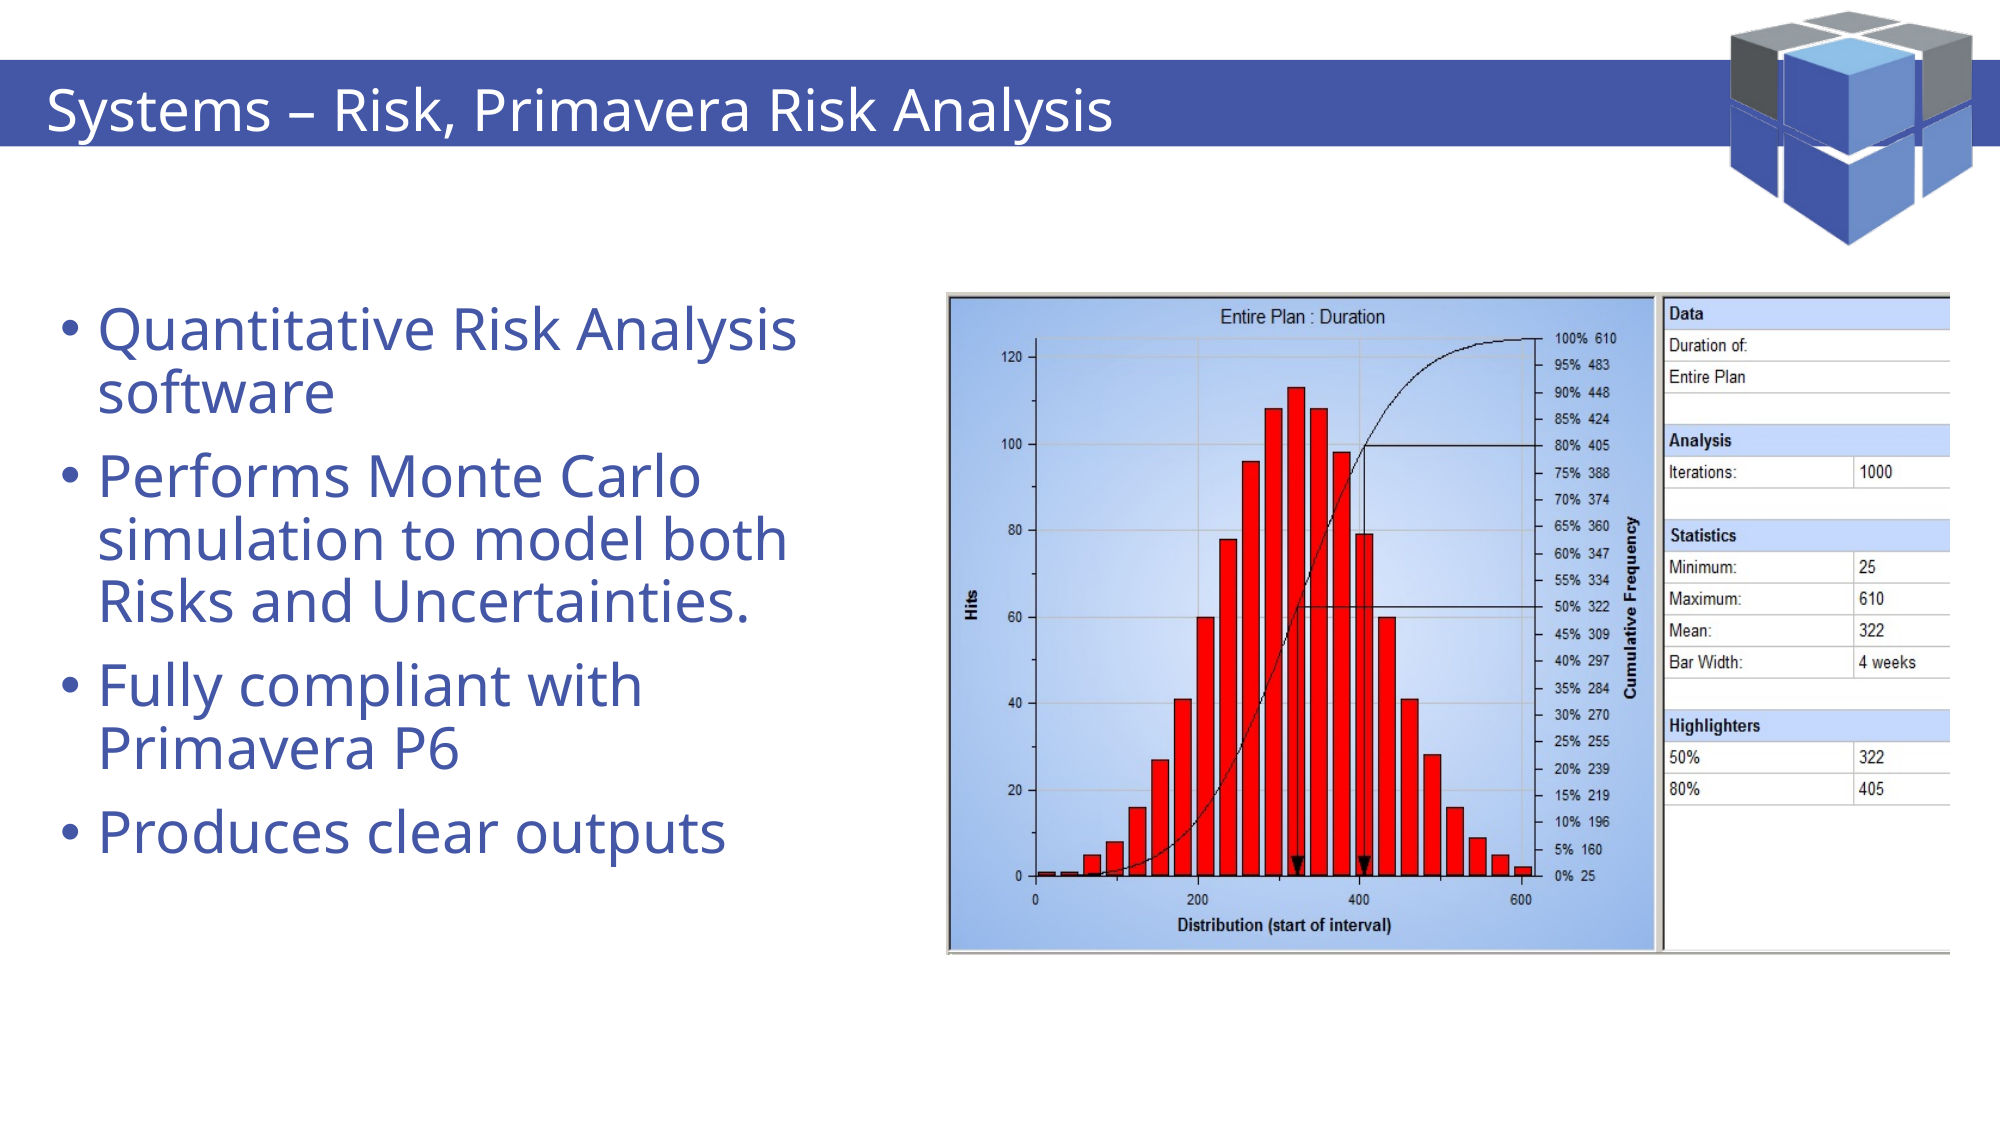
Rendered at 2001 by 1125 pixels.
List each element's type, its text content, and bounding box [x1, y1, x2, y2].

picture [946, 292, 1950, 955]
title Systems – Risk, Primavera Risk Analysis [31, 73, 1757, 135]
list Quantitative Risk Analysis software Performs Monte Carlo simulation to model both Risks and Uncertainties. Fully compliant with Primavera P6 Produces clear outputs [45, 292, 921, 1007]
picture [1720, 0, 1981, 249]
